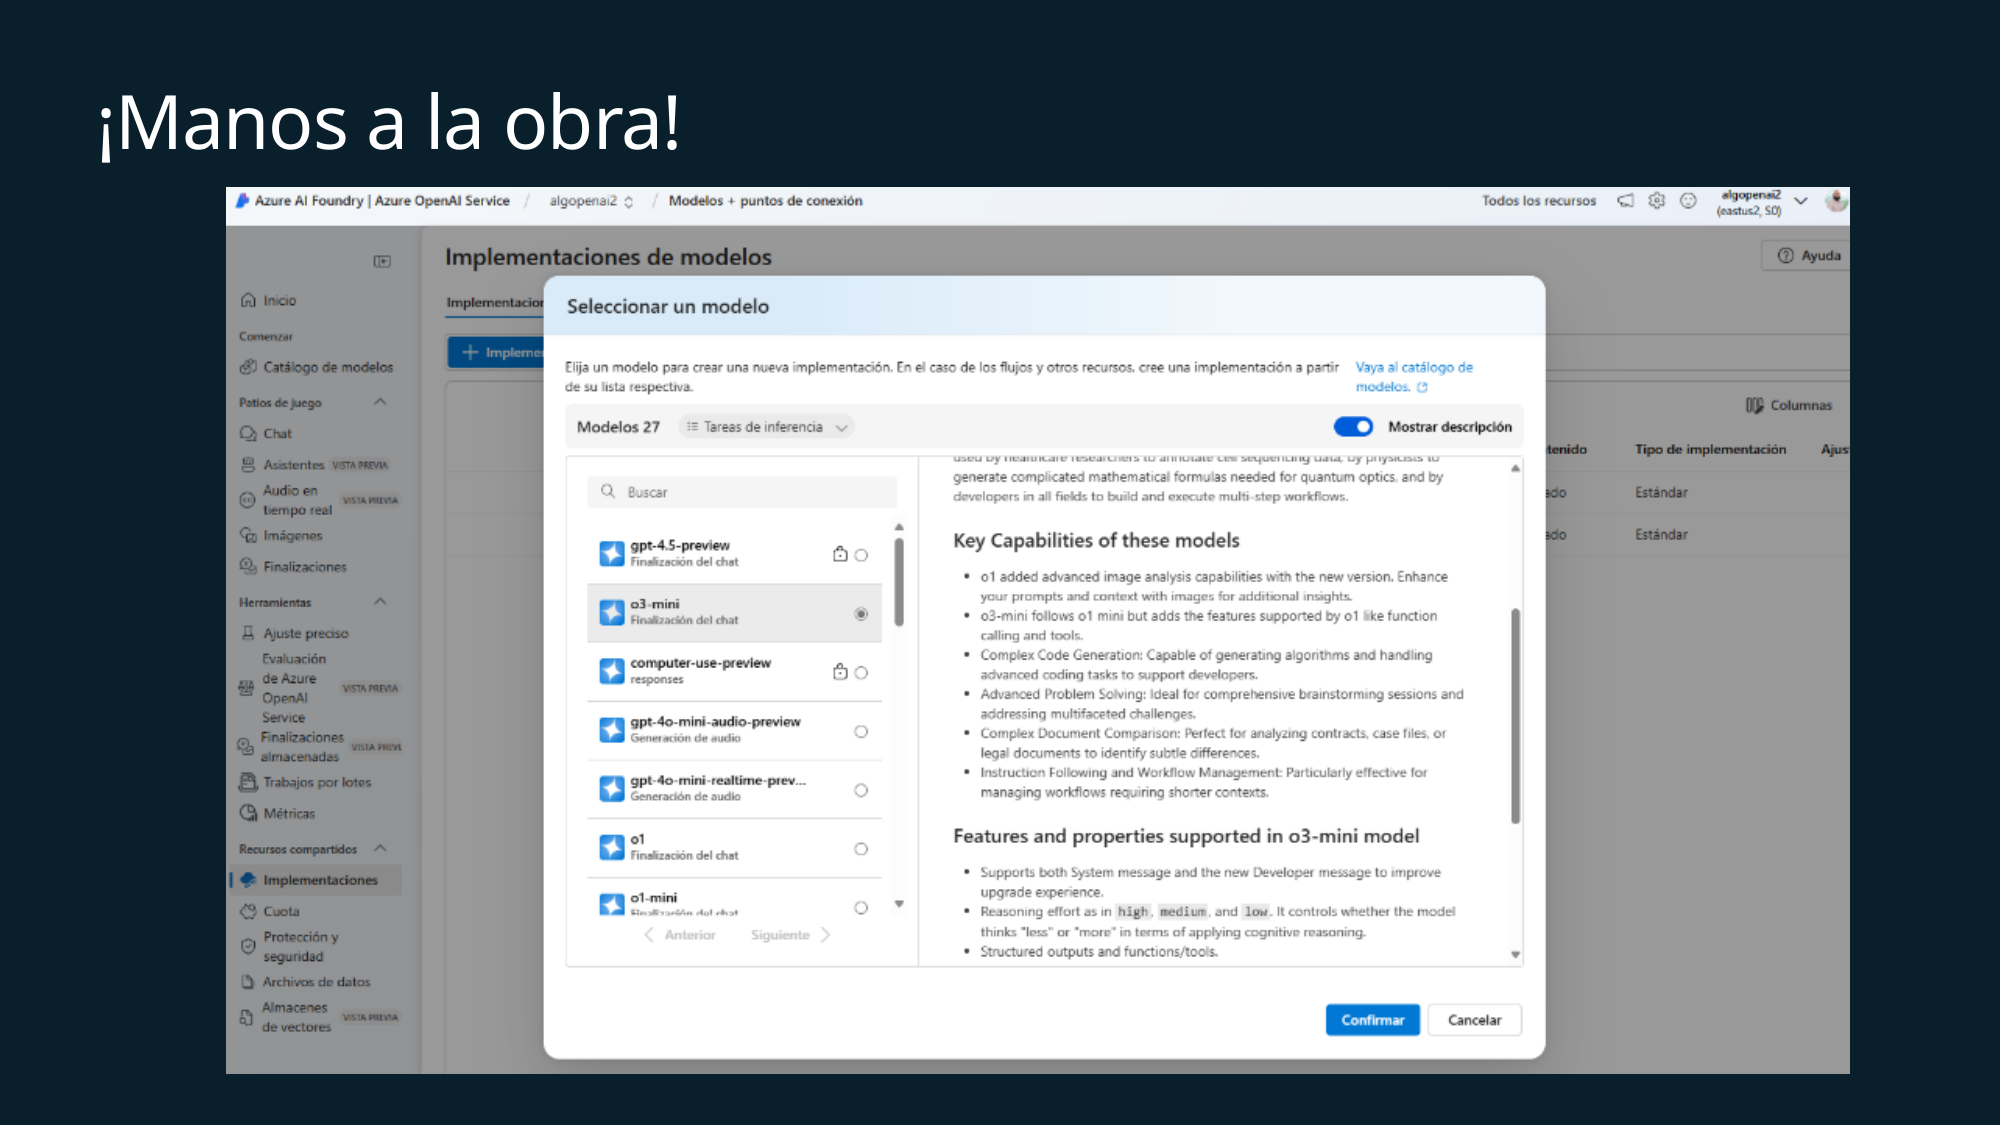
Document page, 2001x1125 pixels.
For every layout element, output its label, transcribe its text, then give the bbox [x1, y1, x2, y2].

title ¡Manos a la obra! [96, 75, 1904, 166]
picture [226, 187, 1850, 1074]
